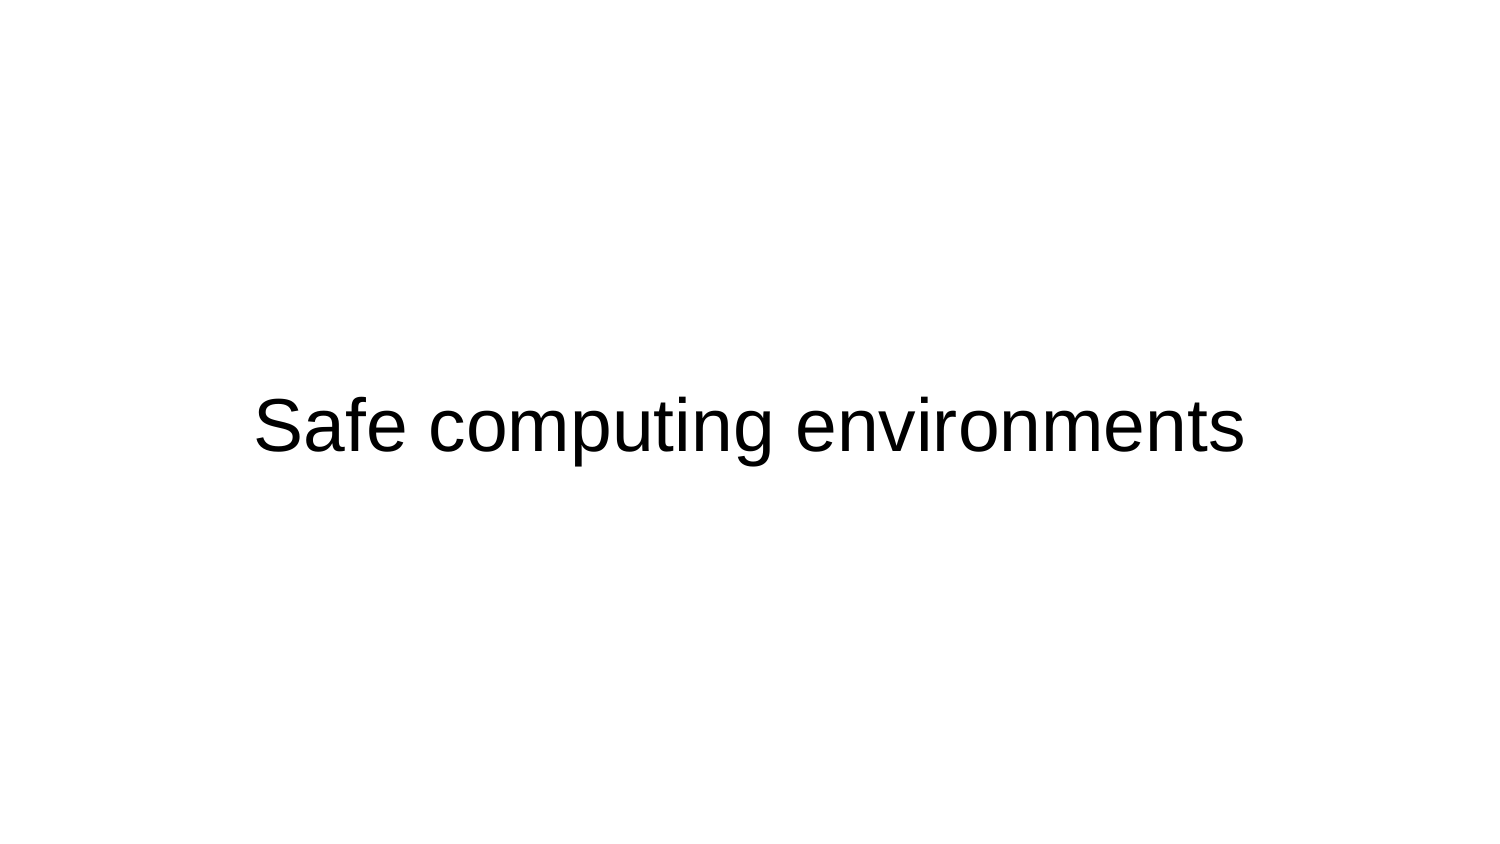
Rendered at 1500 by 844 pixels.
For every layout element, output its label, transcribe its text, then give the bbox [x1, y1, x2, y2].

title Safe computing environments [51, 352, 1449, 491]
